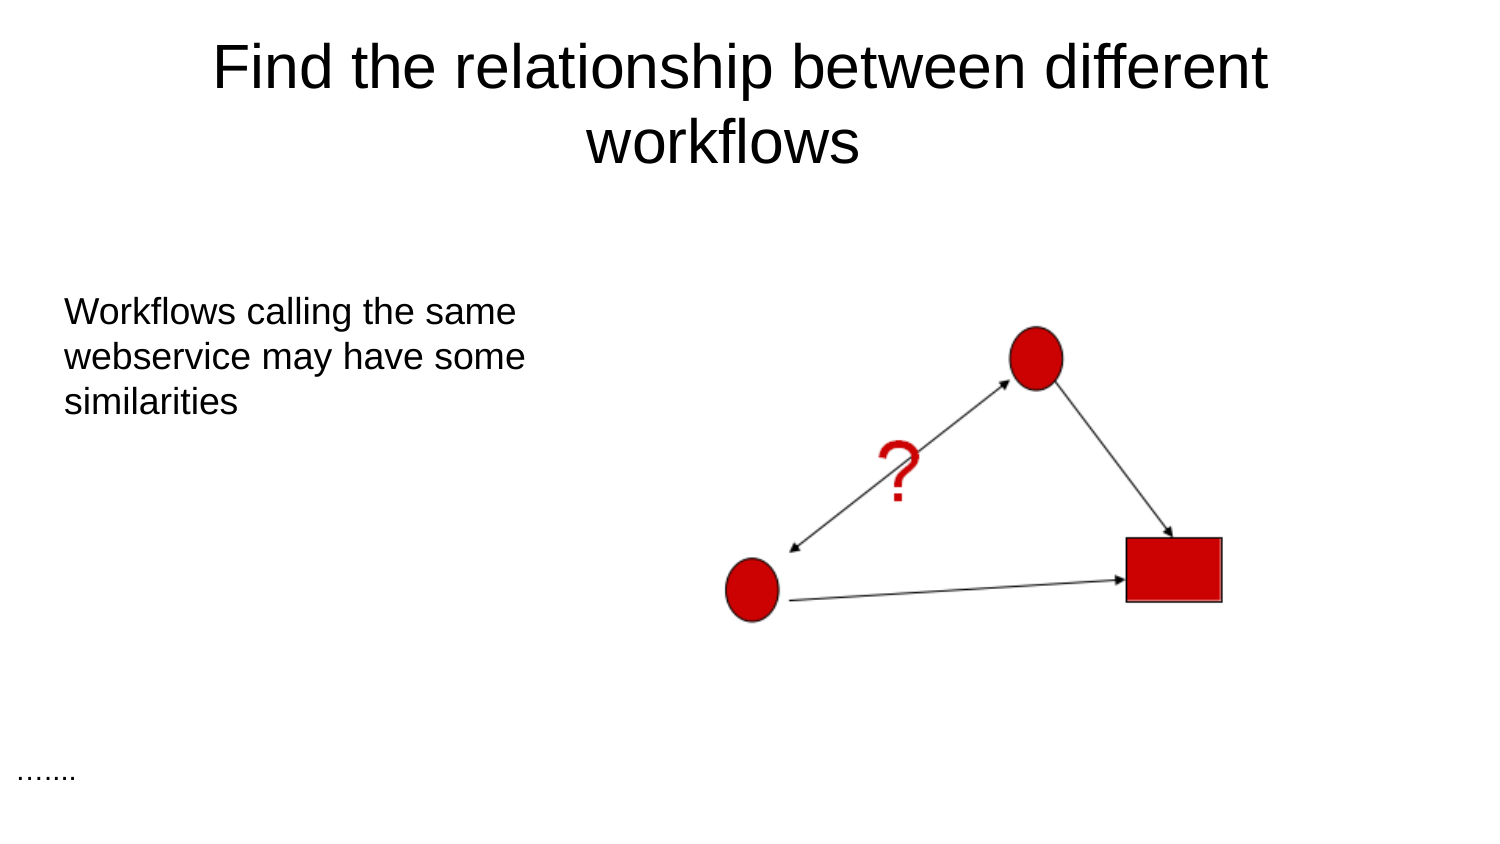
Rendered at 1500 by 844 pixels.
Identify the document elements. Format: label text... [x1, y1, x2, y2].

picture [691, 280, 1274, 676]
text_box ….... [0, 736, 403, 788]
text_box Workflows calling the same webservice may have some similarities [49, 271, 565, 628]
title Find the relationship between different workflows [49, 50, 1400, 192]
